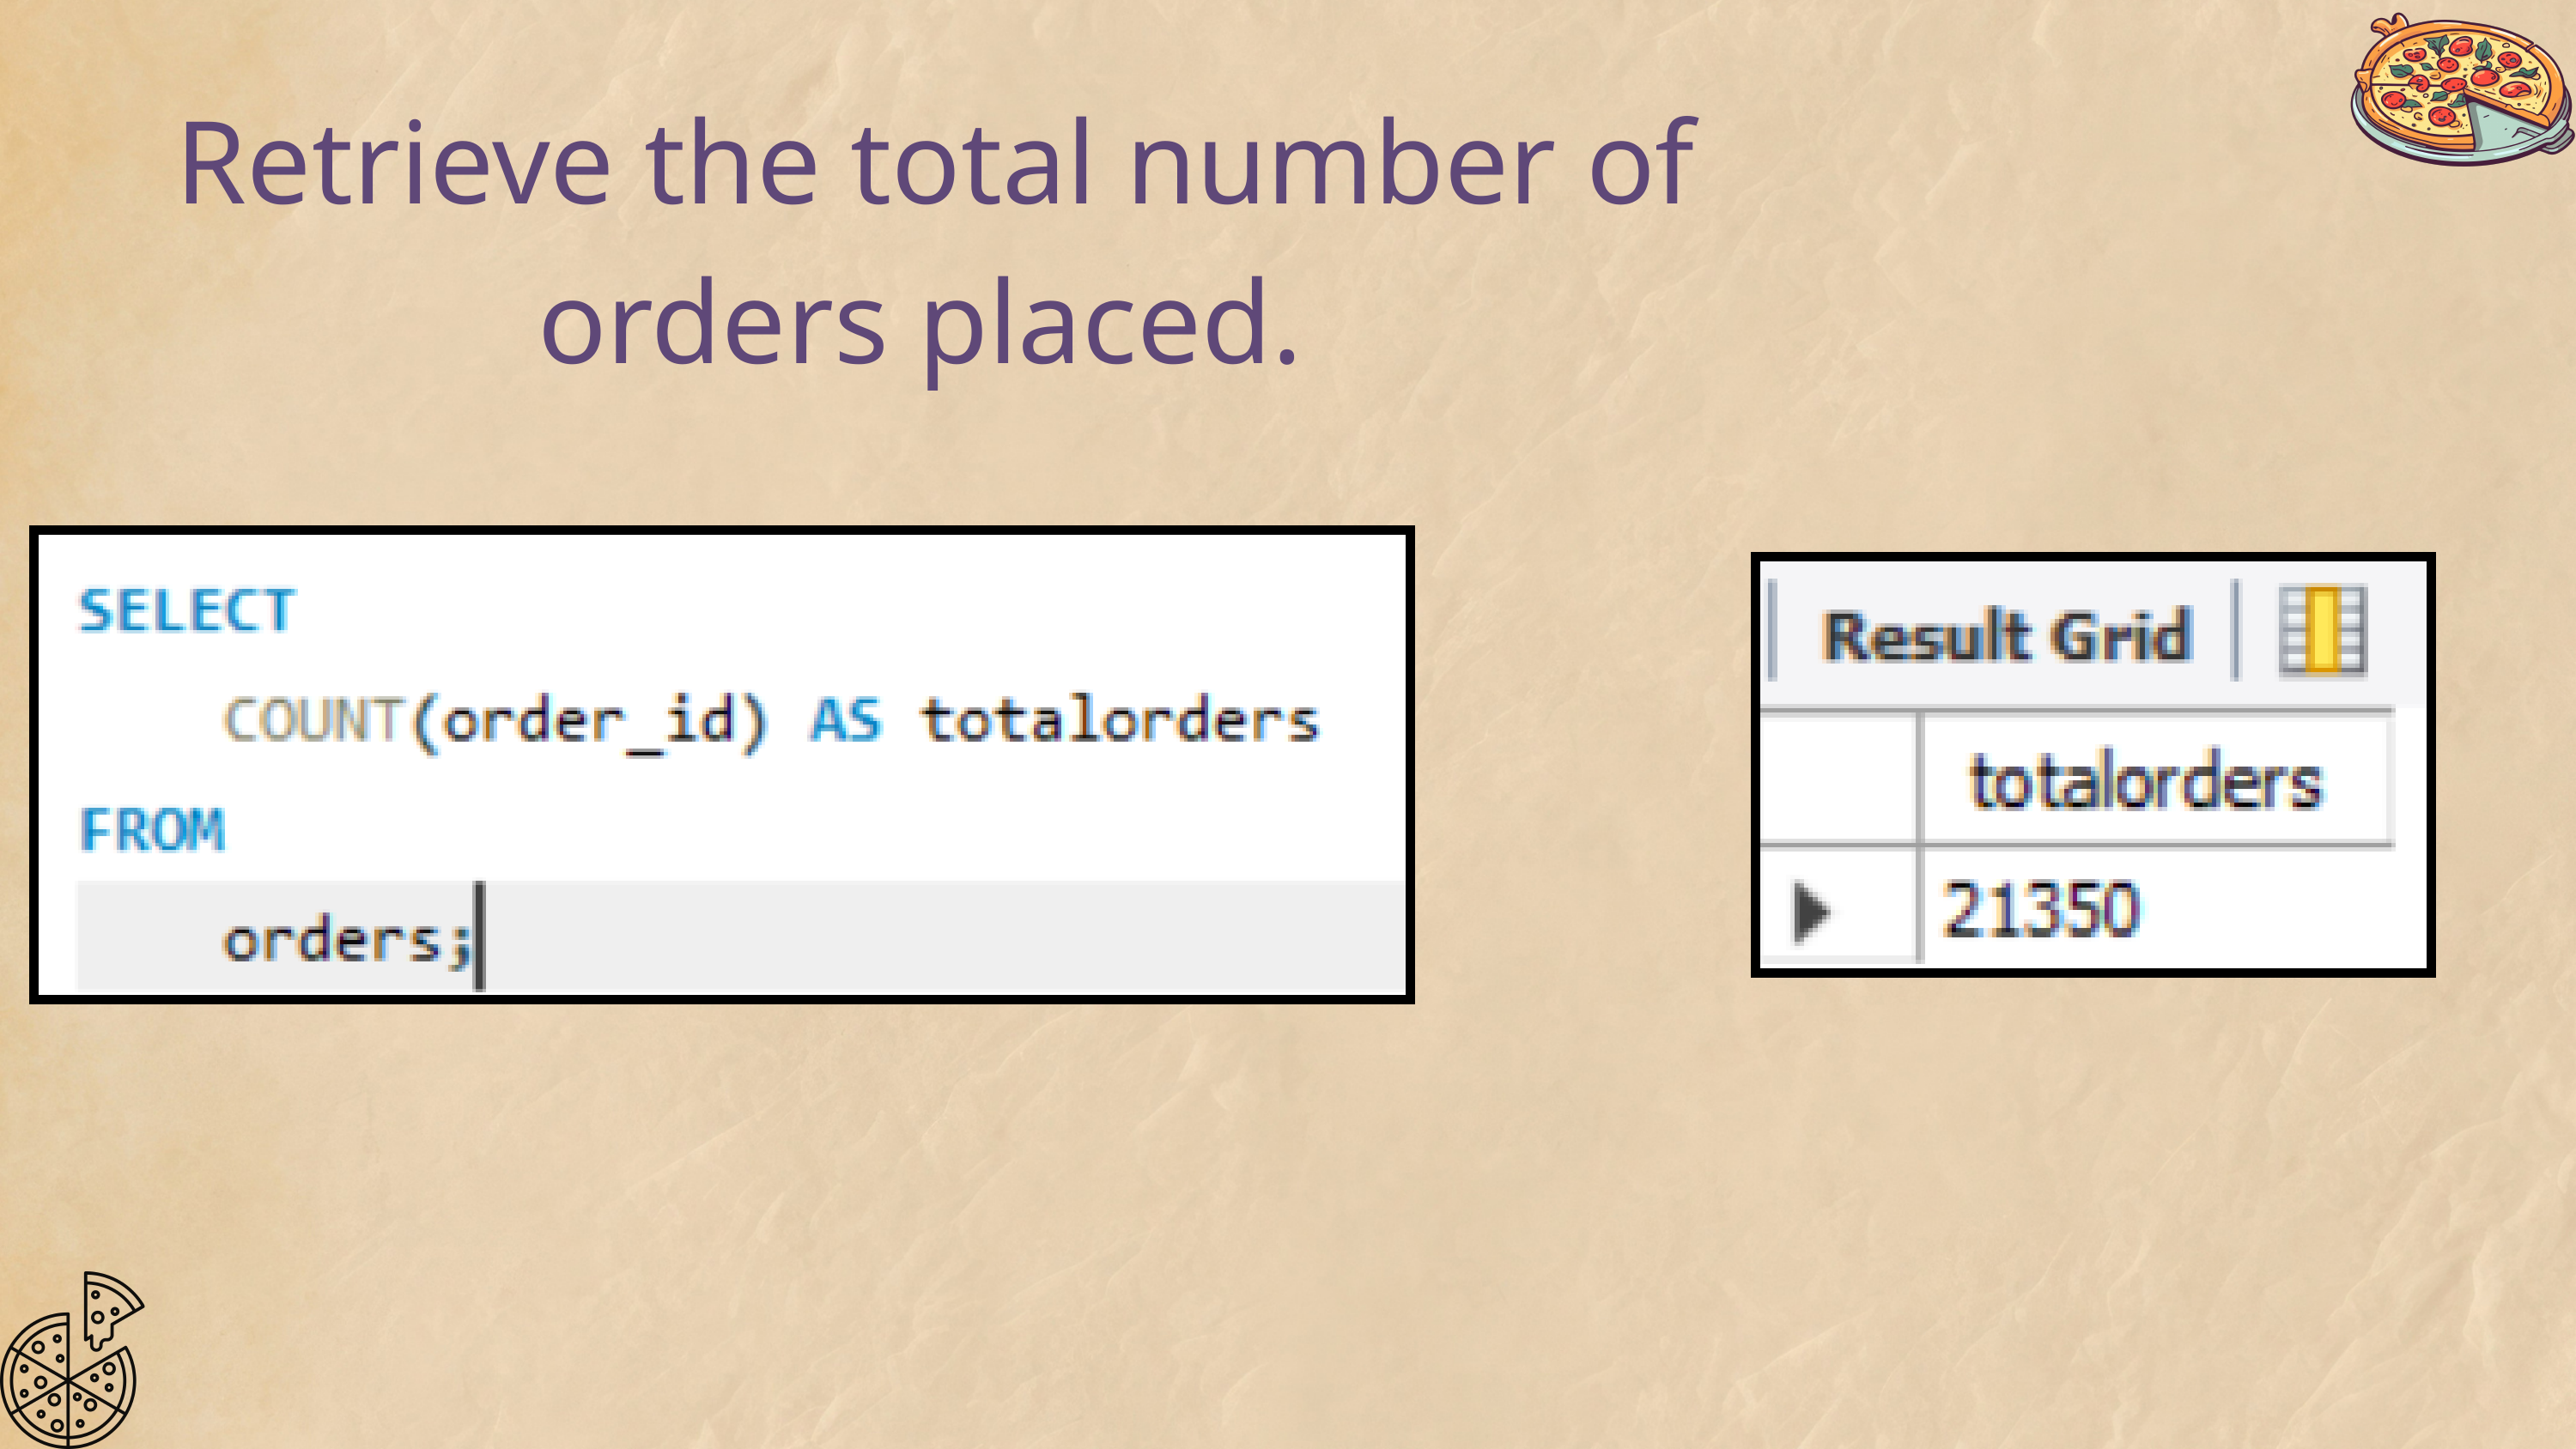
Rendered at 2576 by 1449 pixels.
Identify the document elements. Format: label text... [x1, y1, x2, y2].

text_box [0, 1271, 145, 1449]
text_box [33, 530, 1411, 1000]
text_box [1755, 556, 2432, 973]
text_box Retrieve the total number of orders placed. [115, 66, 1756, 387]
text_box [0, 0, 2576, 1449]
text_box [2349, 12, 2576, 167]
